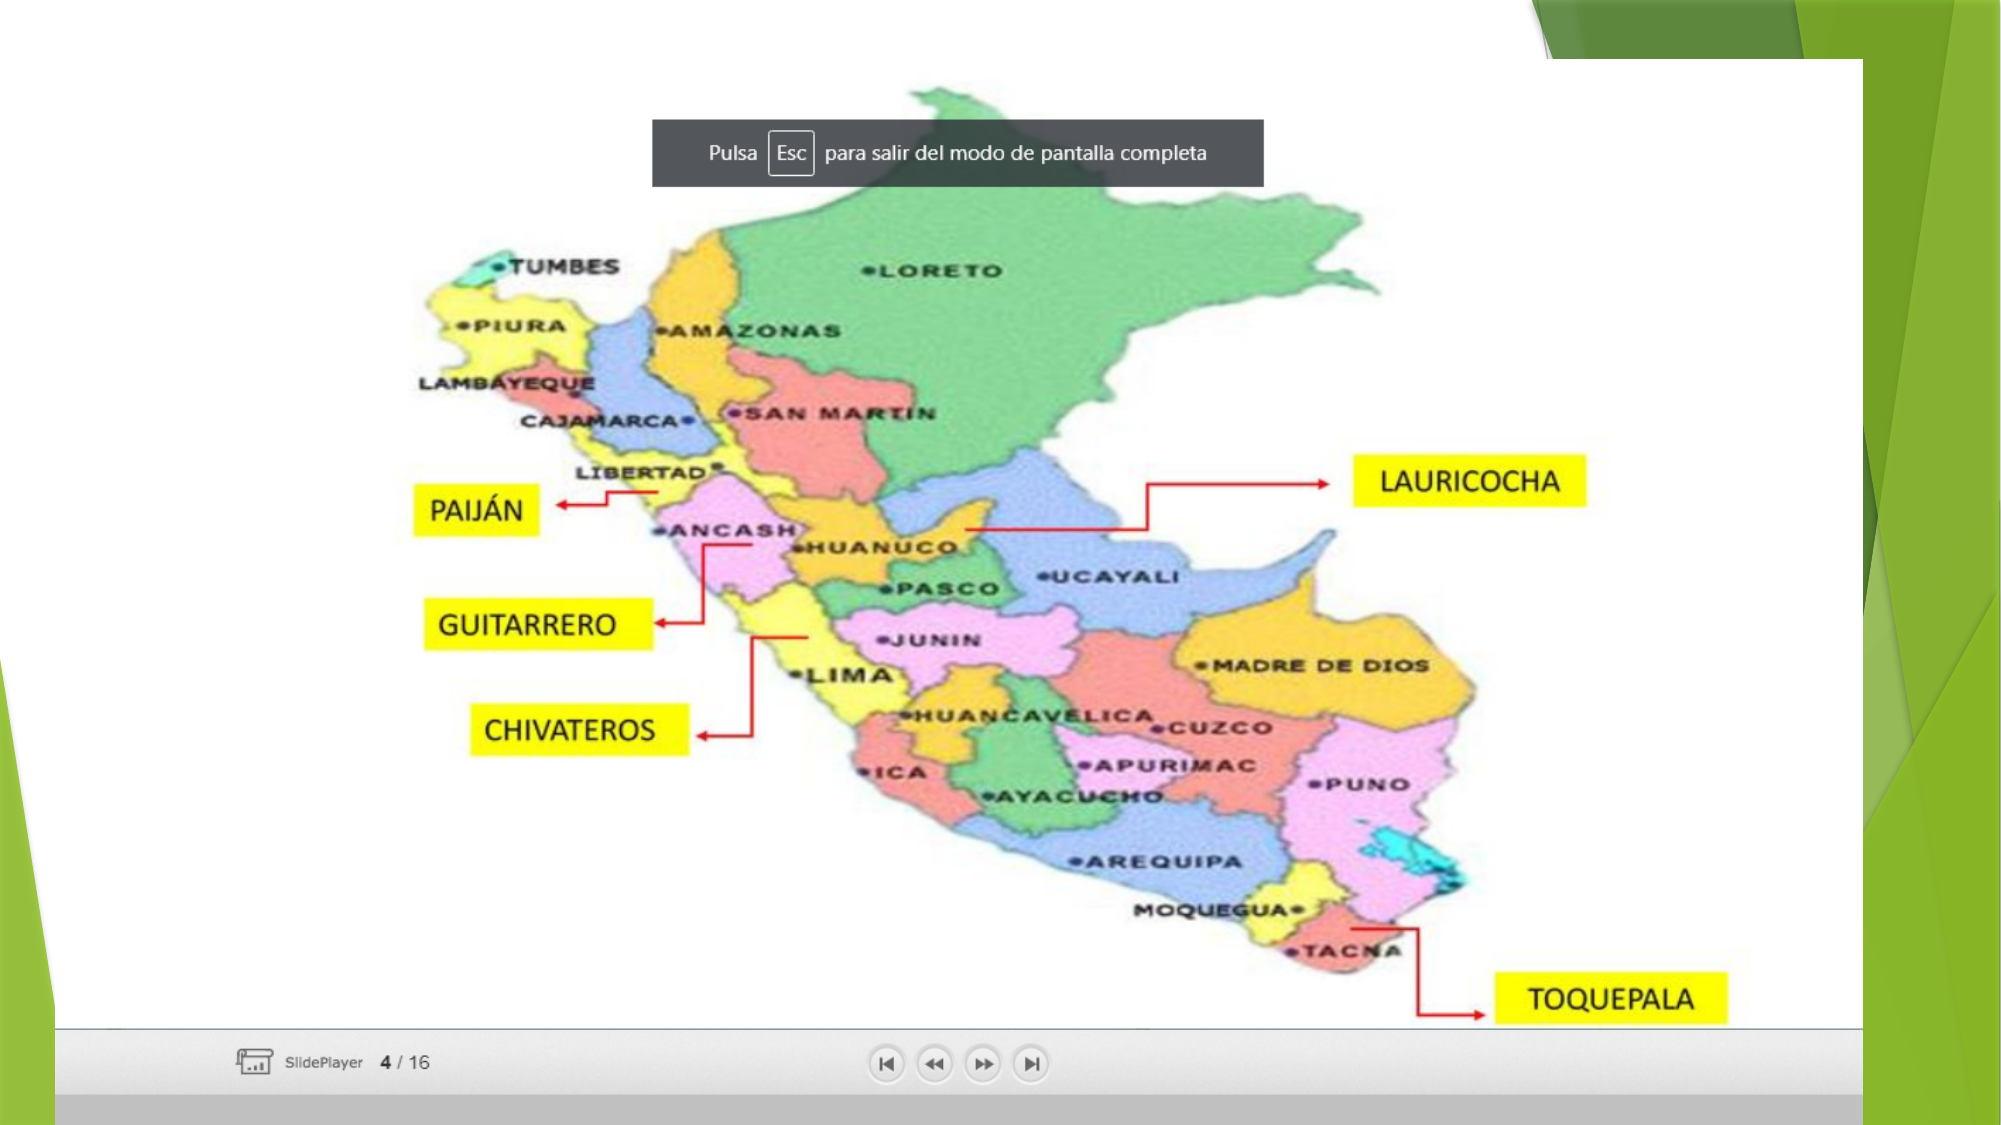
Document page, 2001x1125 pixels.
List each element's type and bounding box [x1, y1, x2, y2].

picture [54, 59, 1863, 1125]
